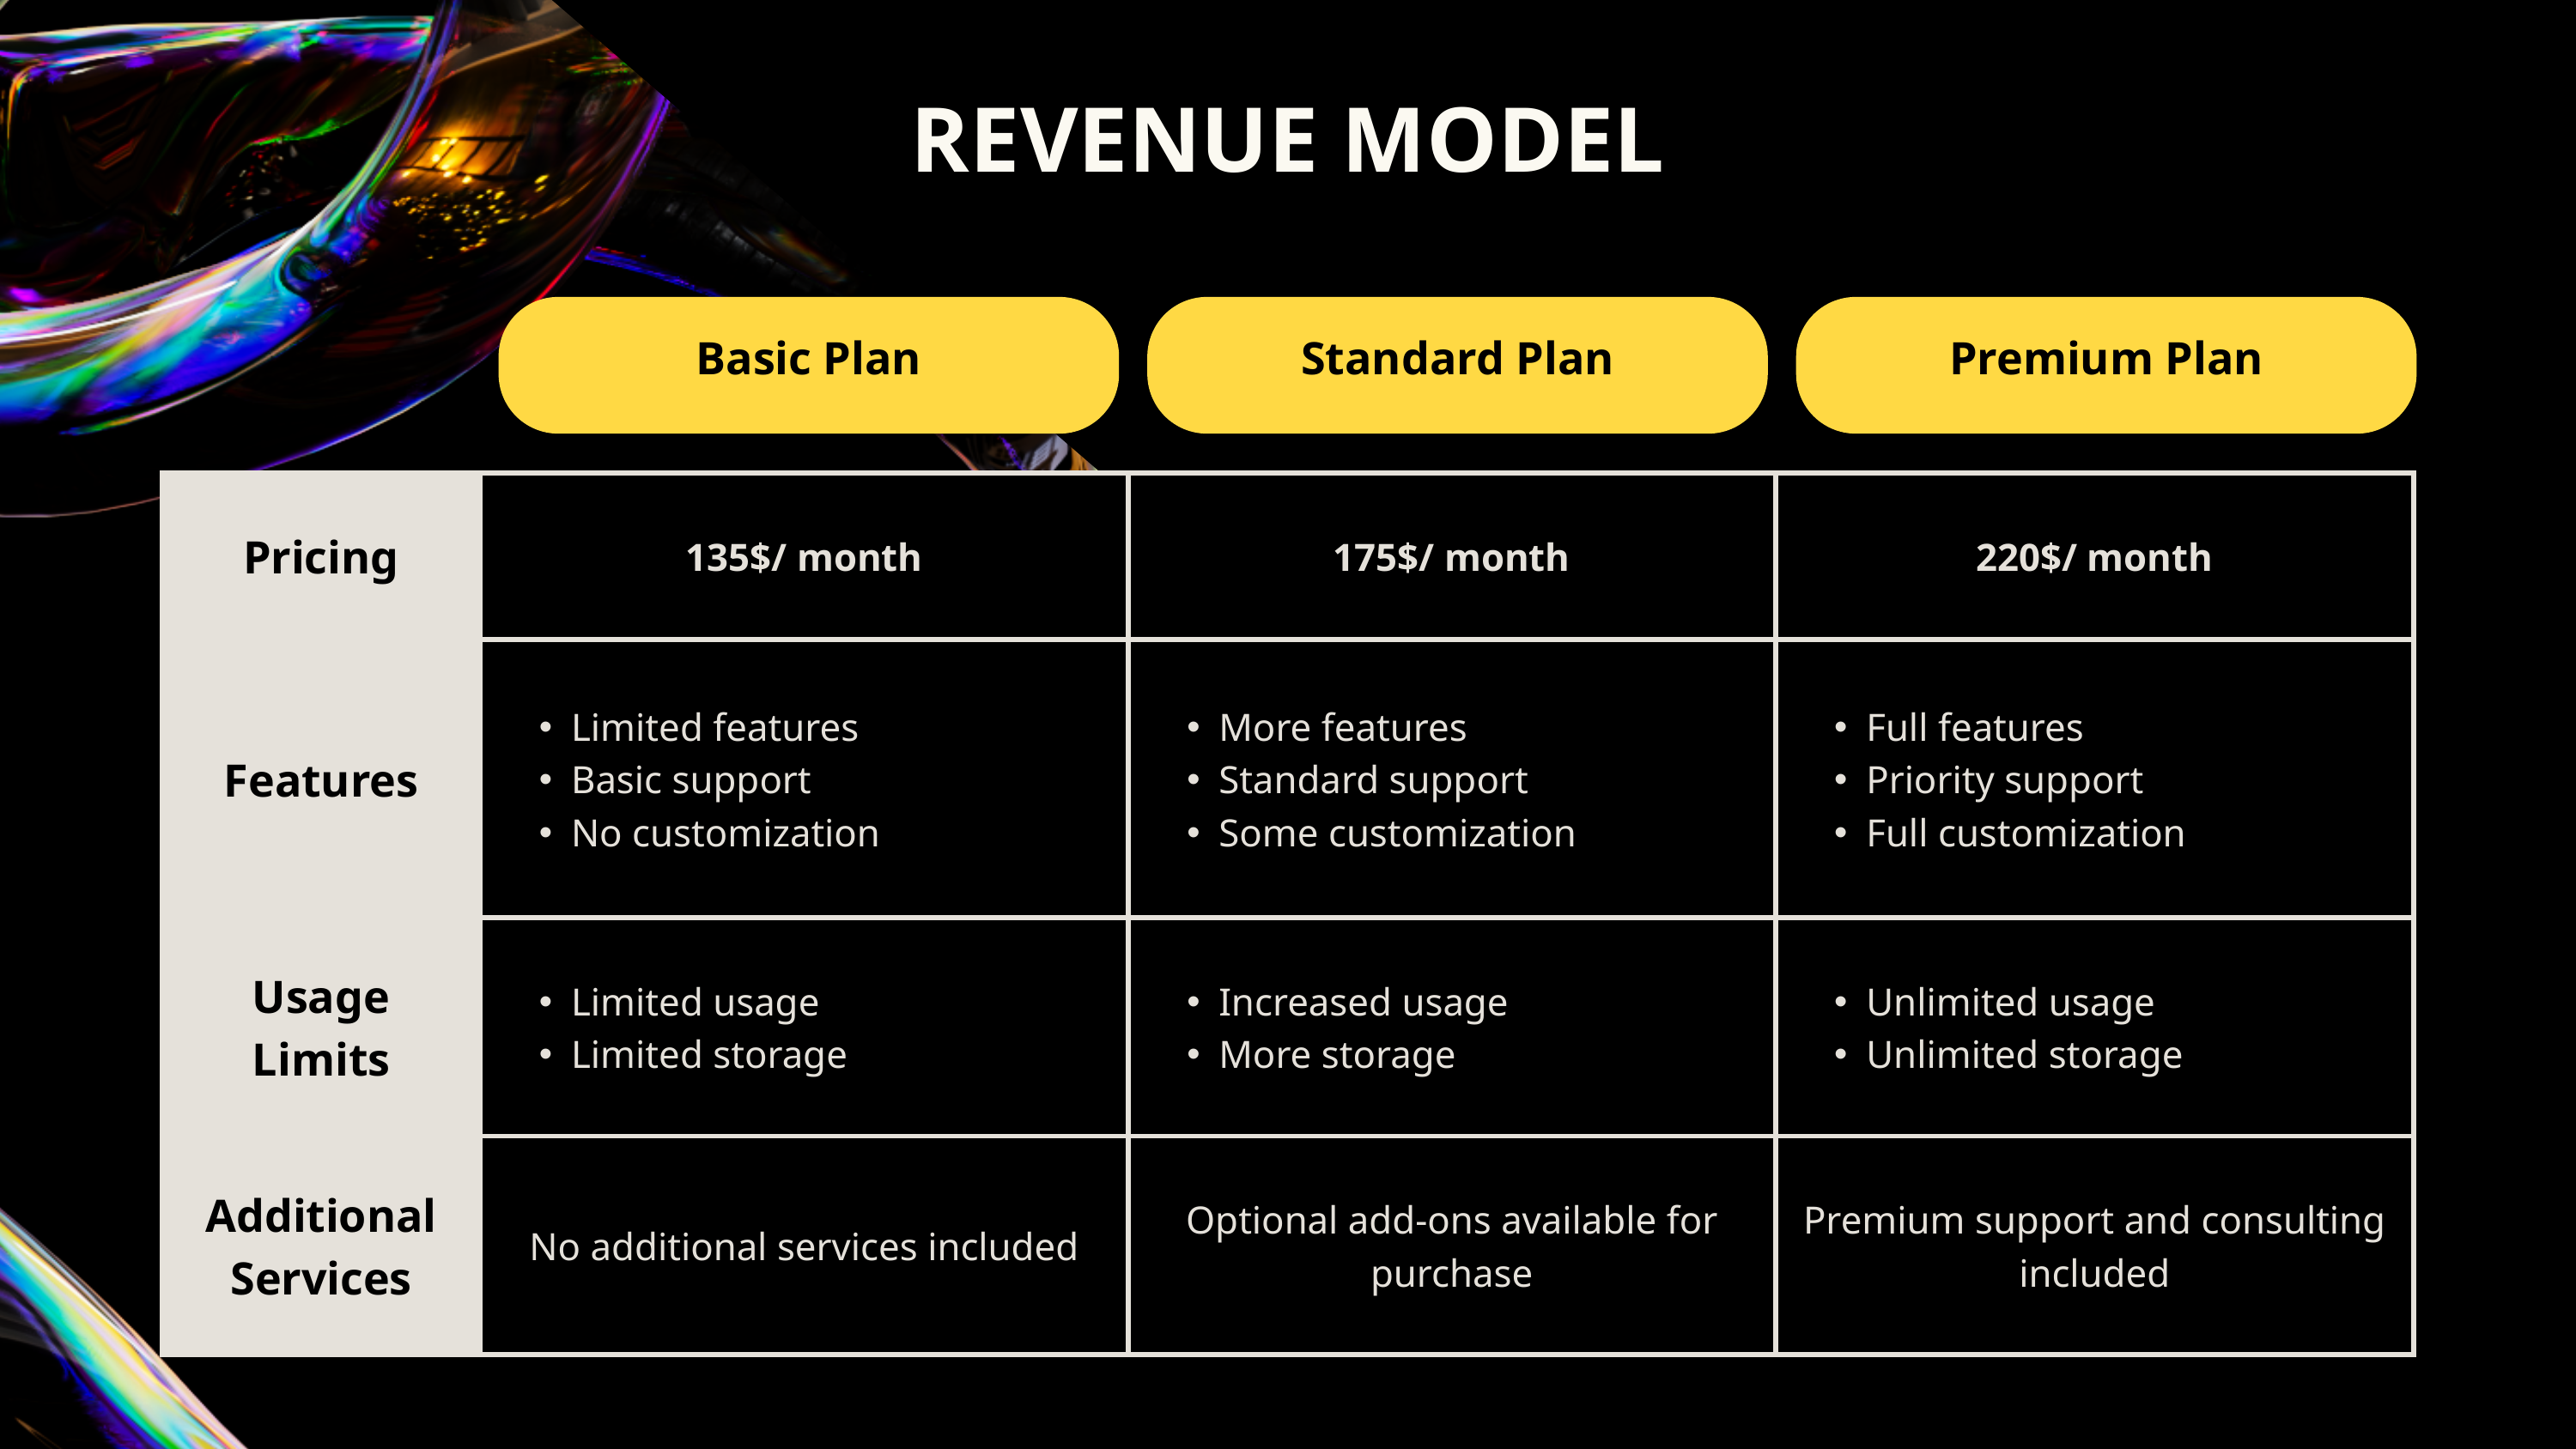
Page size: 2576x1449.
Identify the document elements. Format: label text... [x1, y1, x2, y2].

table_cell Additional Services [165, 1138, 478, 1352]
table_header Pricing [165, 476, 478, 637]
table_cell Unlimited usage Unlimited storage [1778, 920, 2411, 1134]
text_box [1798, 299, 2415, 432]
table_cell Features [165, 642, 478, 915]
text_box REVENUE MODEL [760, 91, 1816, 191]
table_cell Limited features Basic support No customization [483, 642, 1126, 915]
table_cell Increased usage More storage [1131, 920, 1773, 1134]
text_box [0, 0, 1098, 1449]
table_header 175$/ month [1131, 476, 1773, 637]
table_cell Usage Limits [165, 920, 478, 1134]
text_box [501, 299, 1117, 432]
table_cell No additional services included [483, 1138, 1126, 1352]
table_header 135$/ month [483, 476, 1126, 637]
table_header 220$/ month [1778, 476, 2411, 637]
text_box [1150, 299, 1765, 432]
table_cell Full features Priority support Full customization [1778, 642, 2411, 915]
table_cell Optional add-ons available for purchase [1131, 1138, 1773, 1352]
table_cell Limited usage Limited storage [483, 920, 1126, 1134]
table_cell Premium support and consulting included [1778, 1138, 2411, 1352]
table_cell More features Standard support Some customization [1131, 642, 1773, 915]
